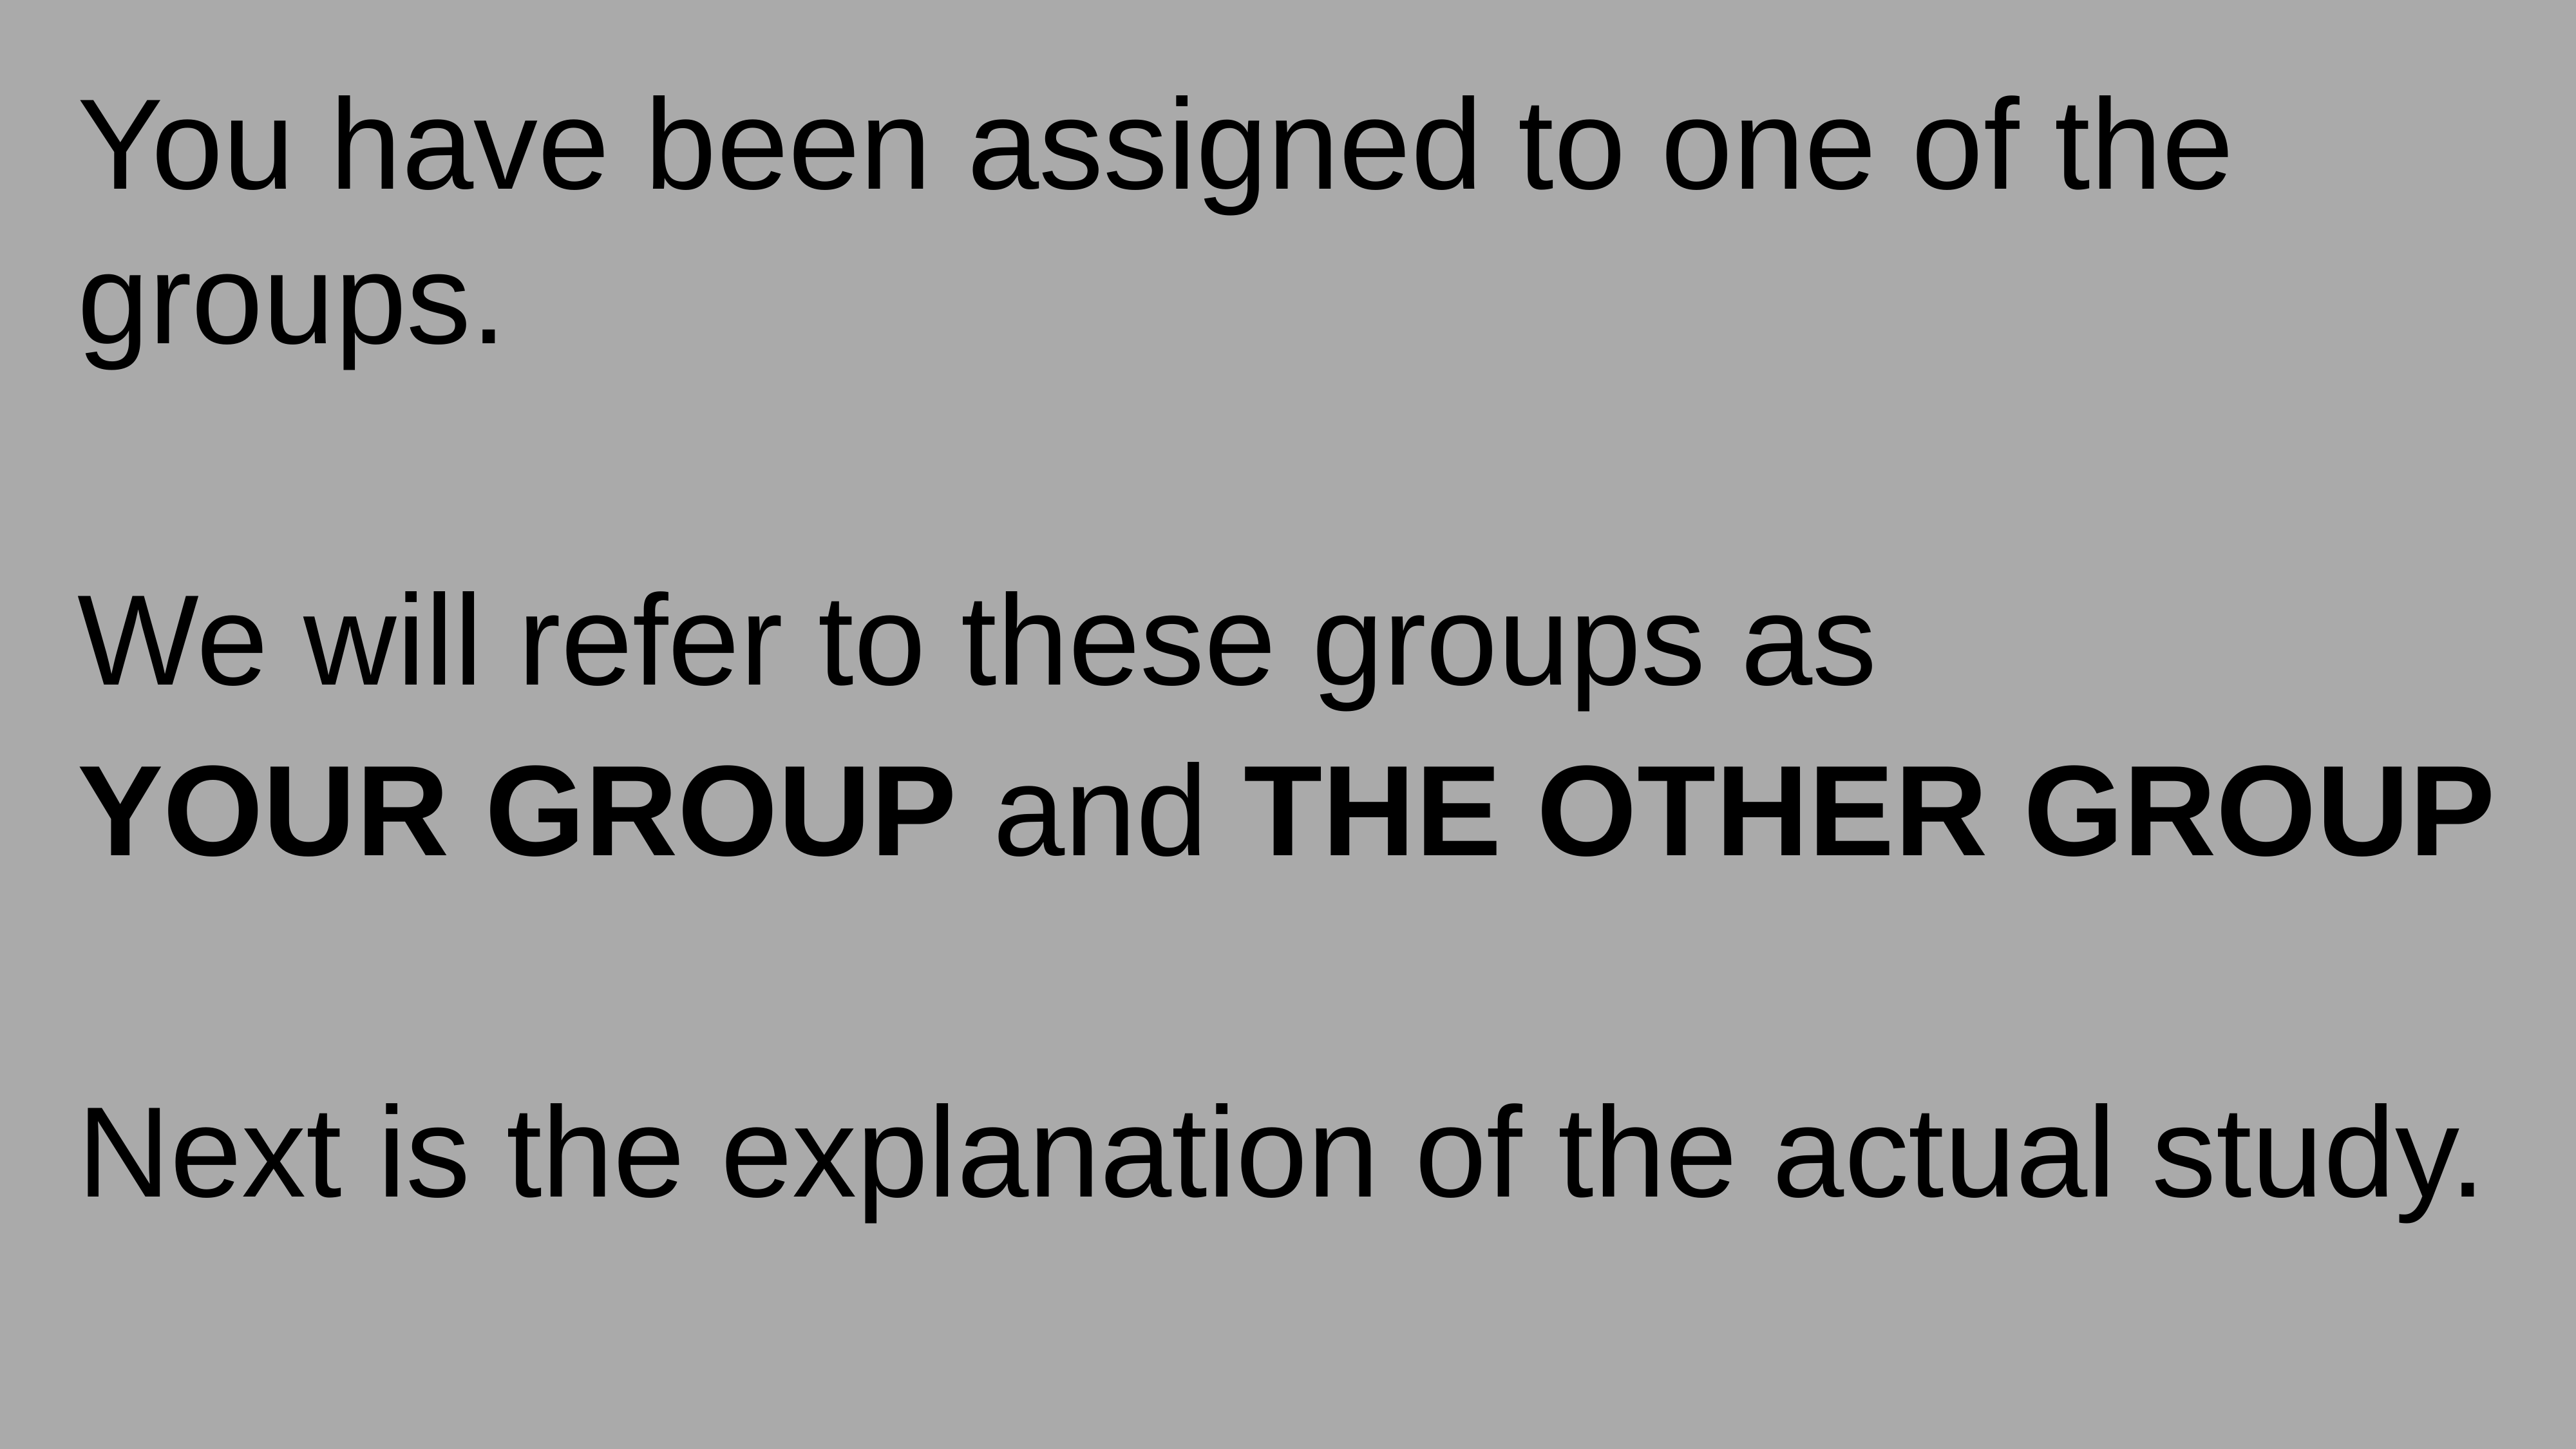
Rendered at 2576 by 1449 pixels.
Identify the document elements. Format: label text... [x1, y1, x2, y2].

text_box You have been assigned to one of the groups. We will refer to these groups as YOUR GROUP and THE OTHER GROUP Next is the explanation of the actual study. [58, 50, 2576, 1449]
